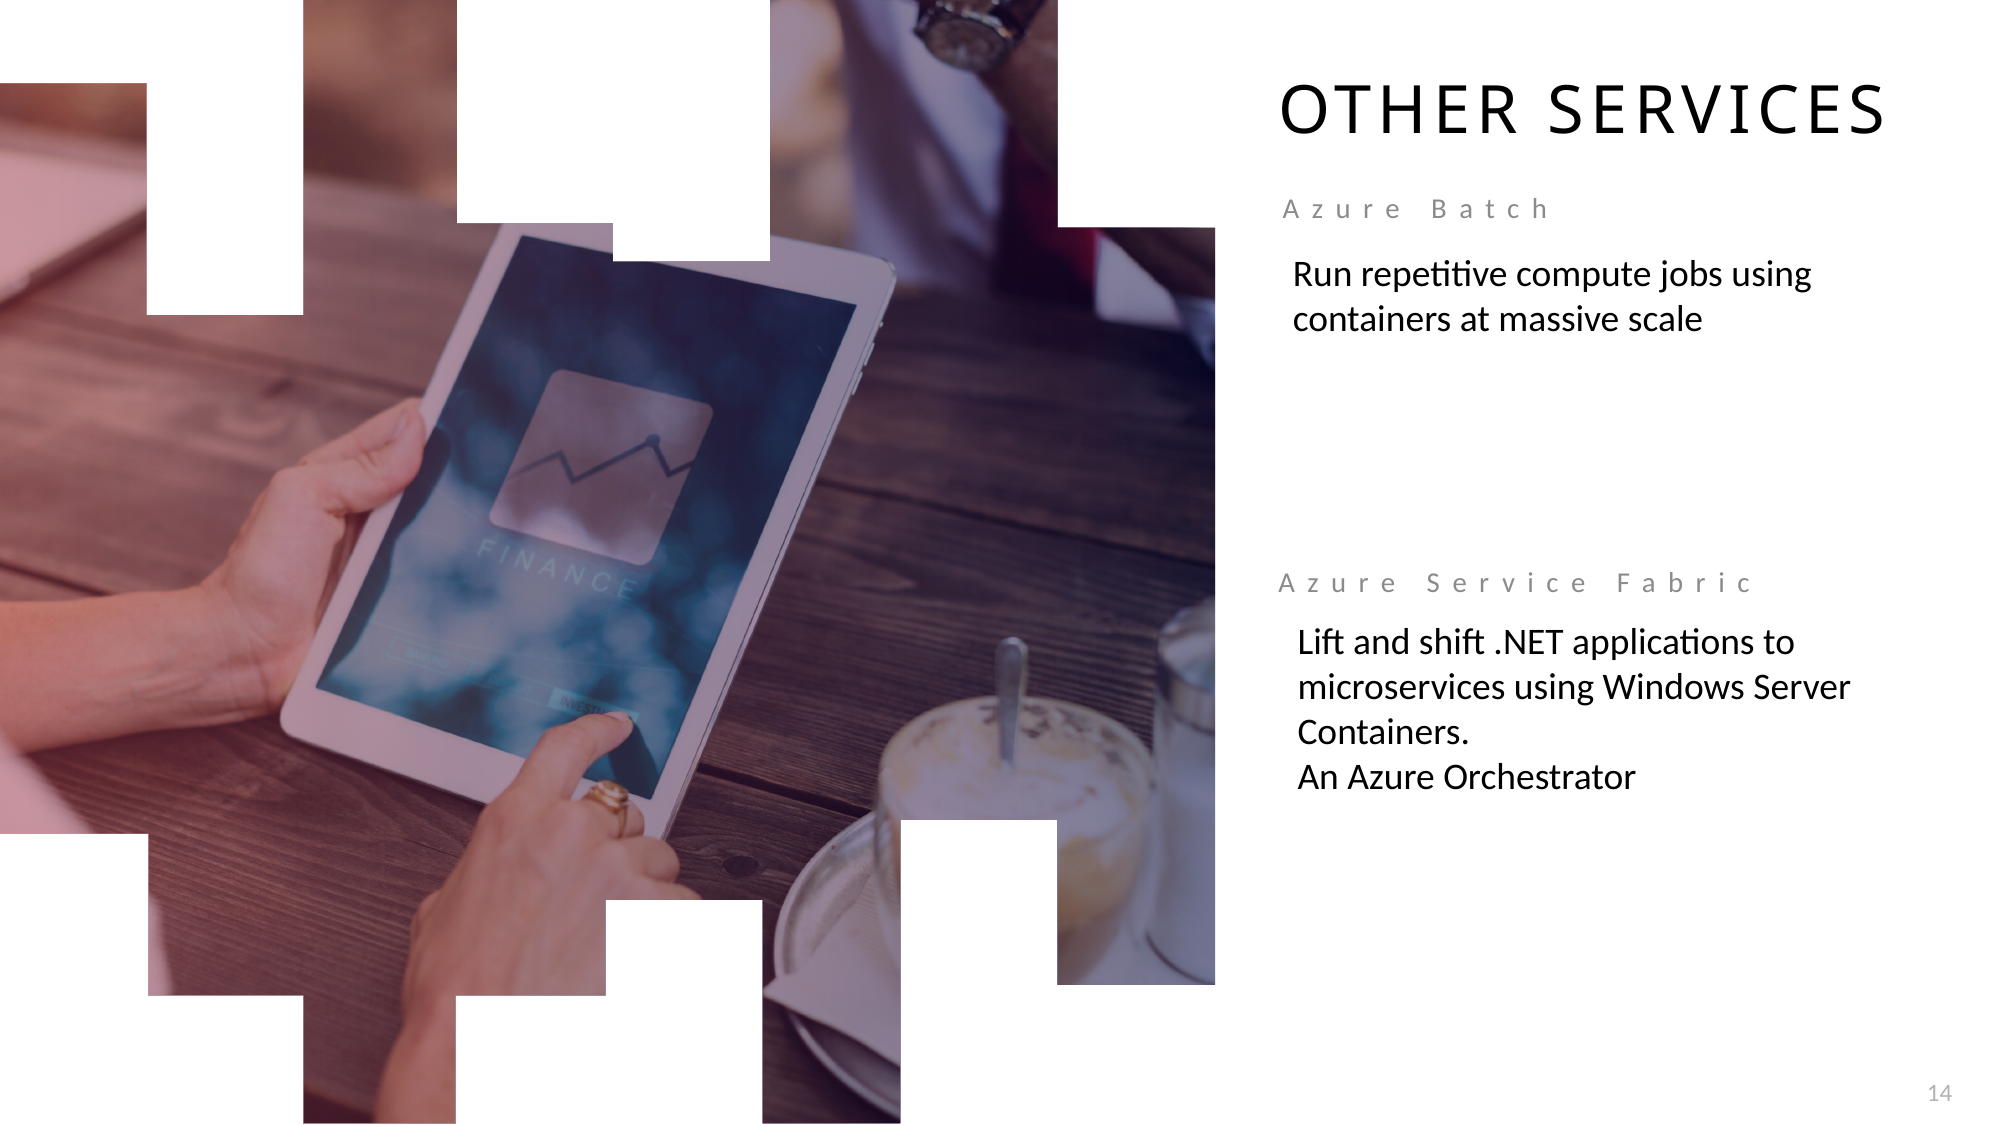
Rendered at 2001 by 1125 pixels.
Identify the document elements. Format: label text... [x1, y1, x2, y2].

title OTHER SERVICES [1278, 59, 1938, 154]
text_box Azure Service Fabric [1278, 538, 1934, 606]
text_box Lift and shift .NET applications to microservices using Windows Server Containers. An Azure Orchestrator [1282, 609, 1938, 805]
text_box Run repetitive compute jobs using containers at massive scale [1278, 242, 1934, 347]
list Azure Batch [1282, 164, 1938, 232]
slide_number 14 [1894, 1061, 1968, 1121]
picture [0, 0, 1216, 1124]
